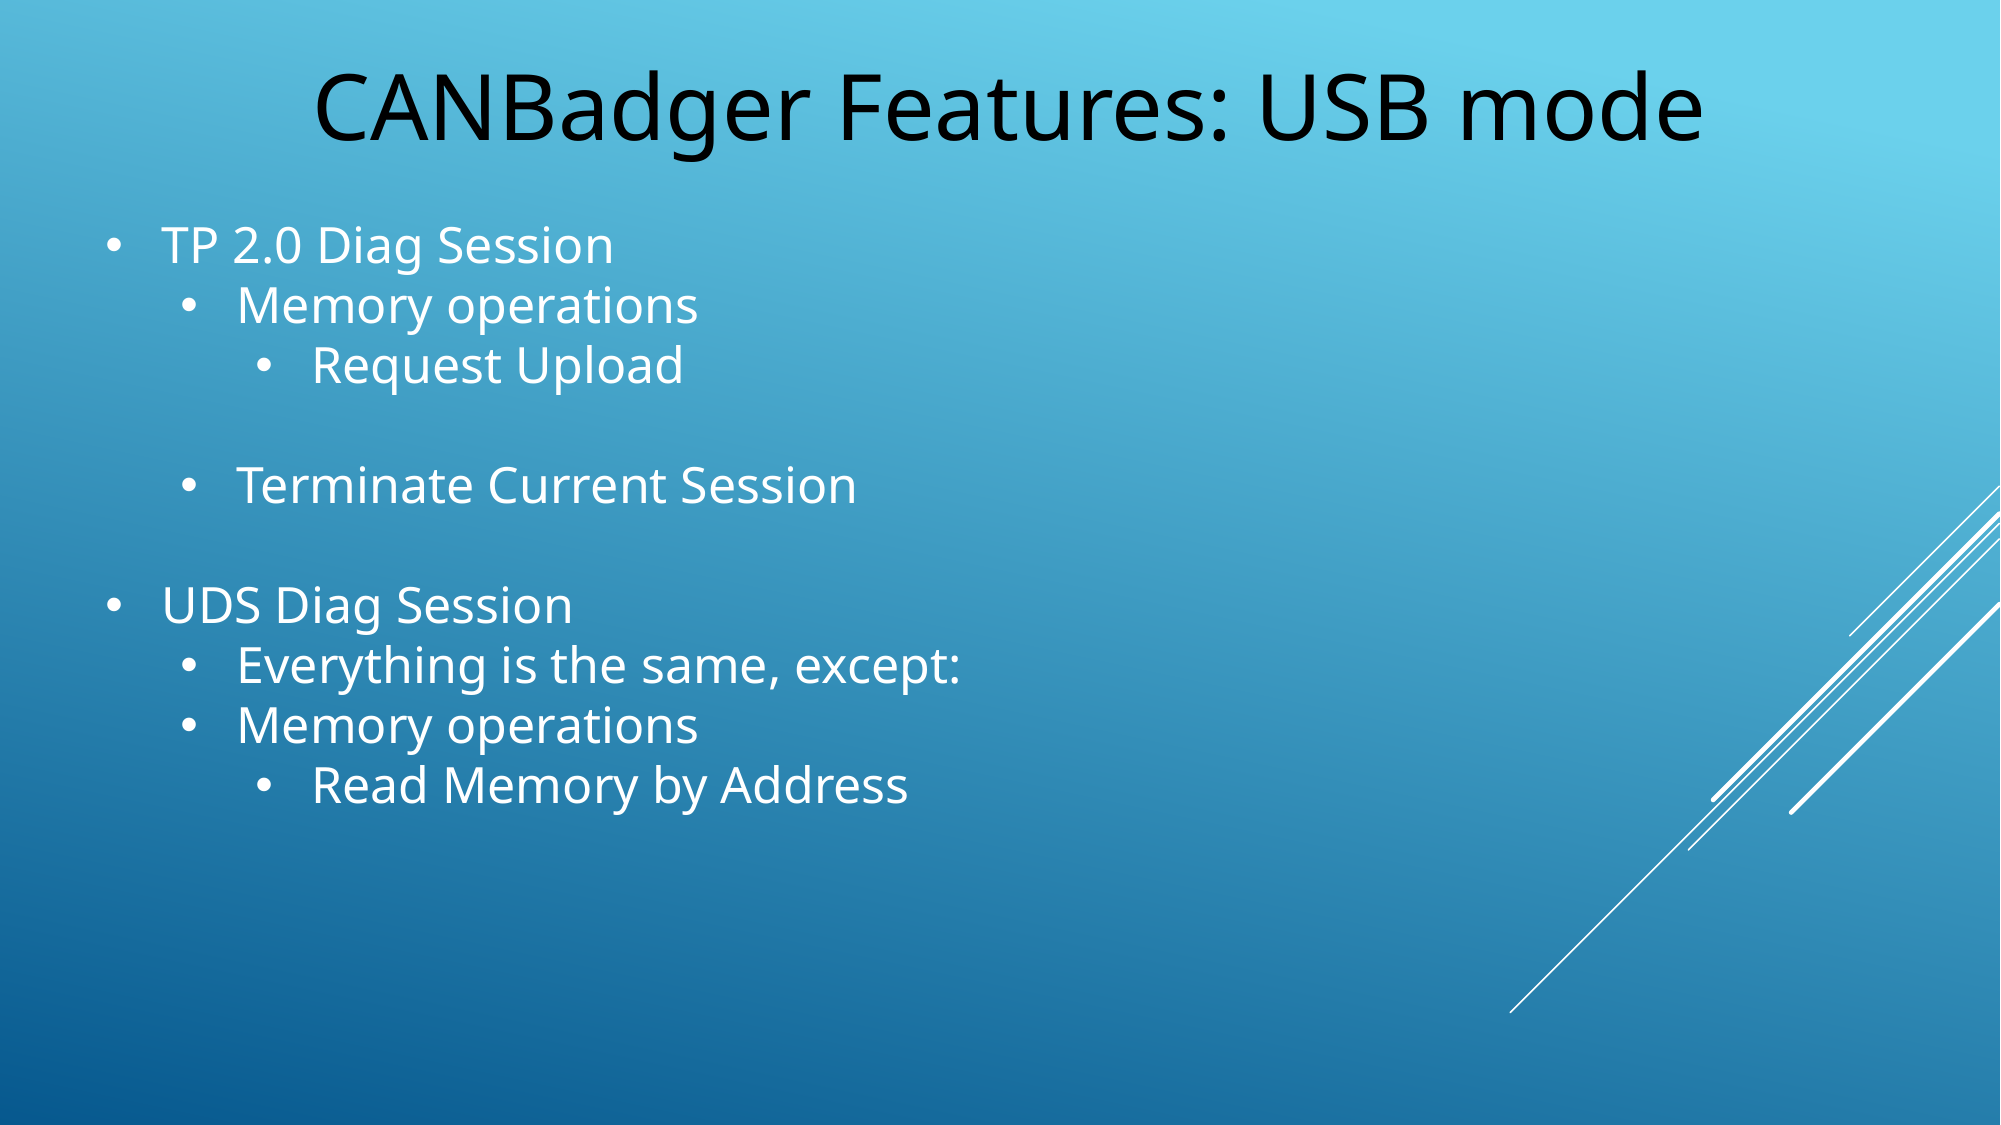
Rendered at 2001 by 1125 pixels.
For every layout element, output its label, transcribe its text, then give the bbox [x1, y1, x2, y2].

text_box TP 2.0 Diag Session Memory operations Request Upload Terminate Current Session UDS Diag Session Everything is the same, except: Memory operations Read Memory by Address [90, 206, 1929, 1002]
text_box CANBadger Features: USB mode [84, 40, 1935, 166]
